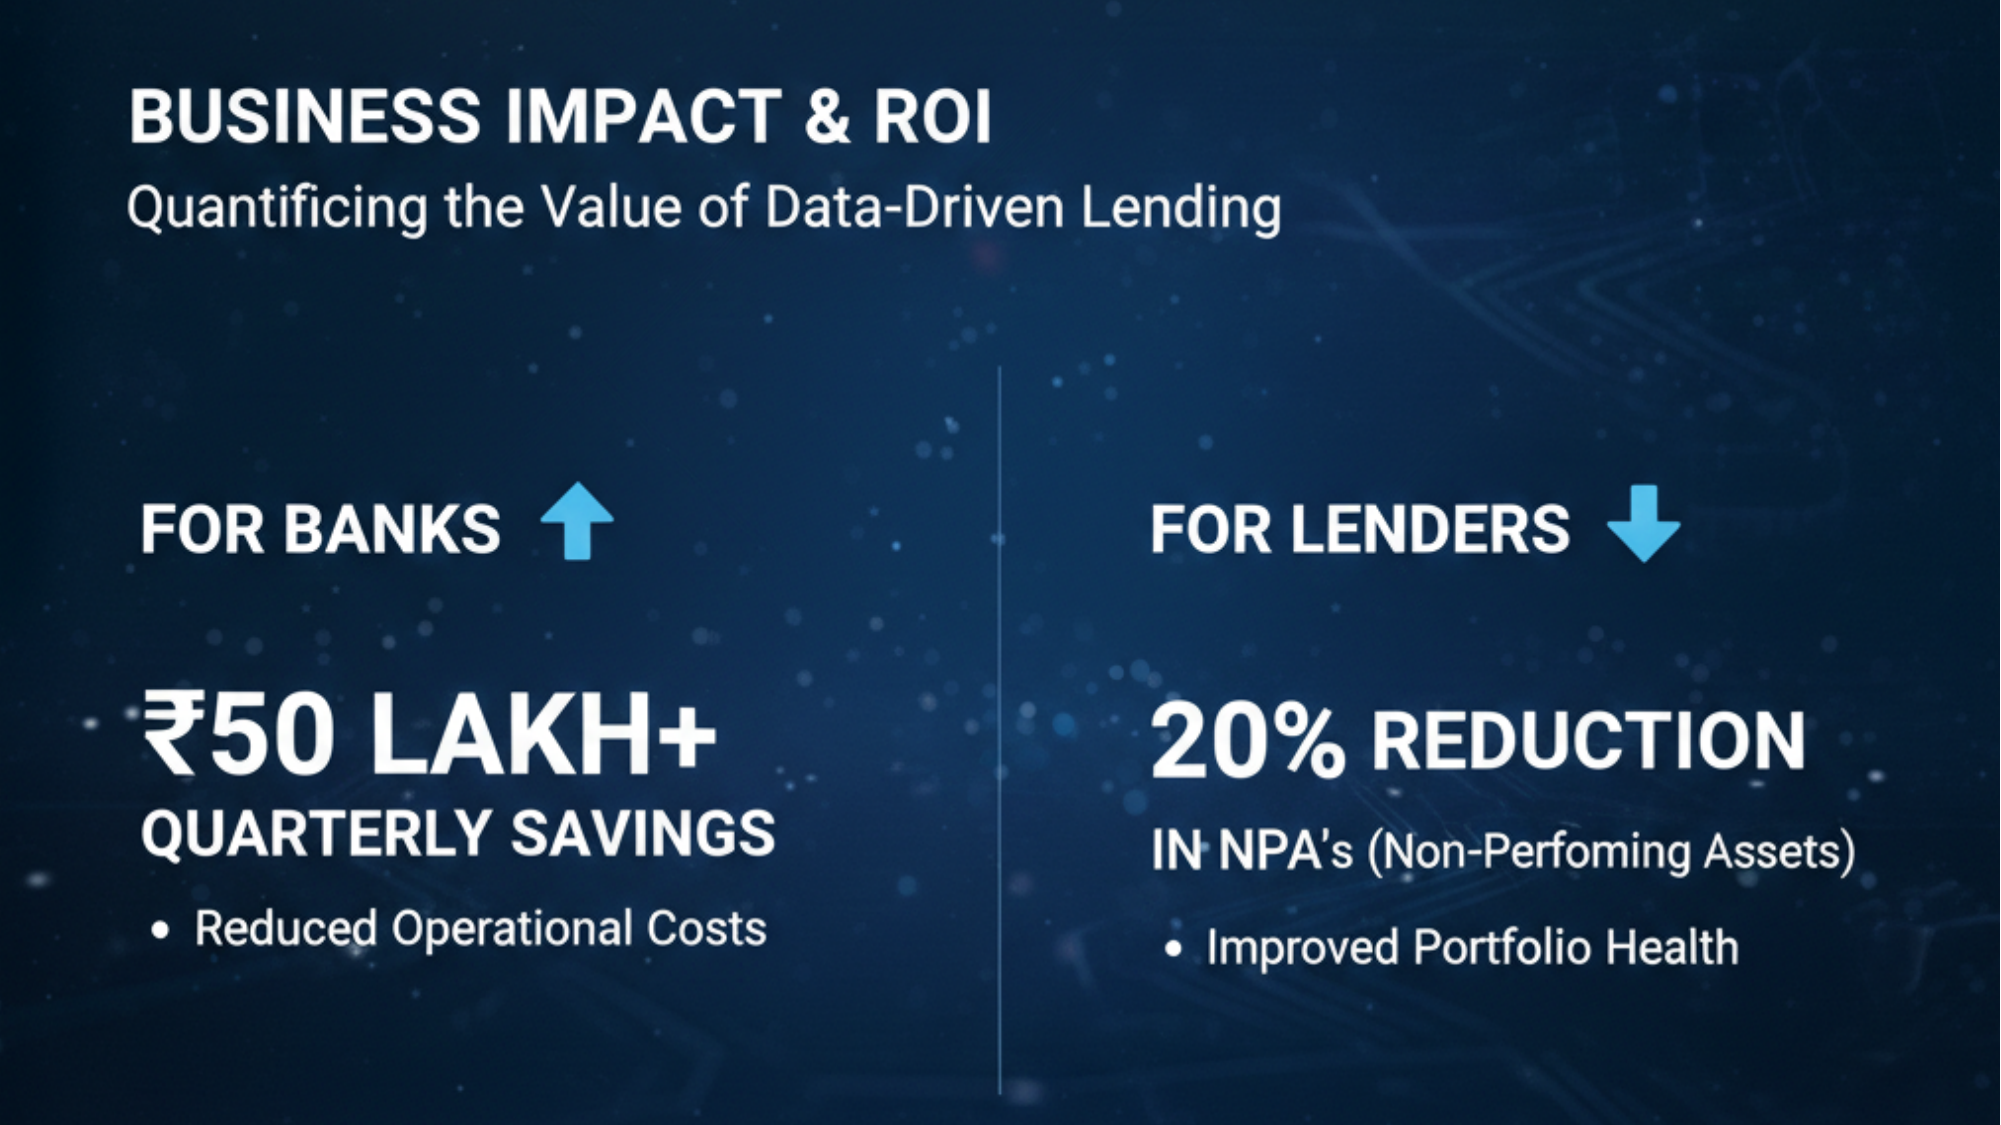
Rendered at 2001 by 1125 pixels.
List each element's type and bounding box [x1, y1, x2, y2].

list [0, 0, 2000, 1125]
